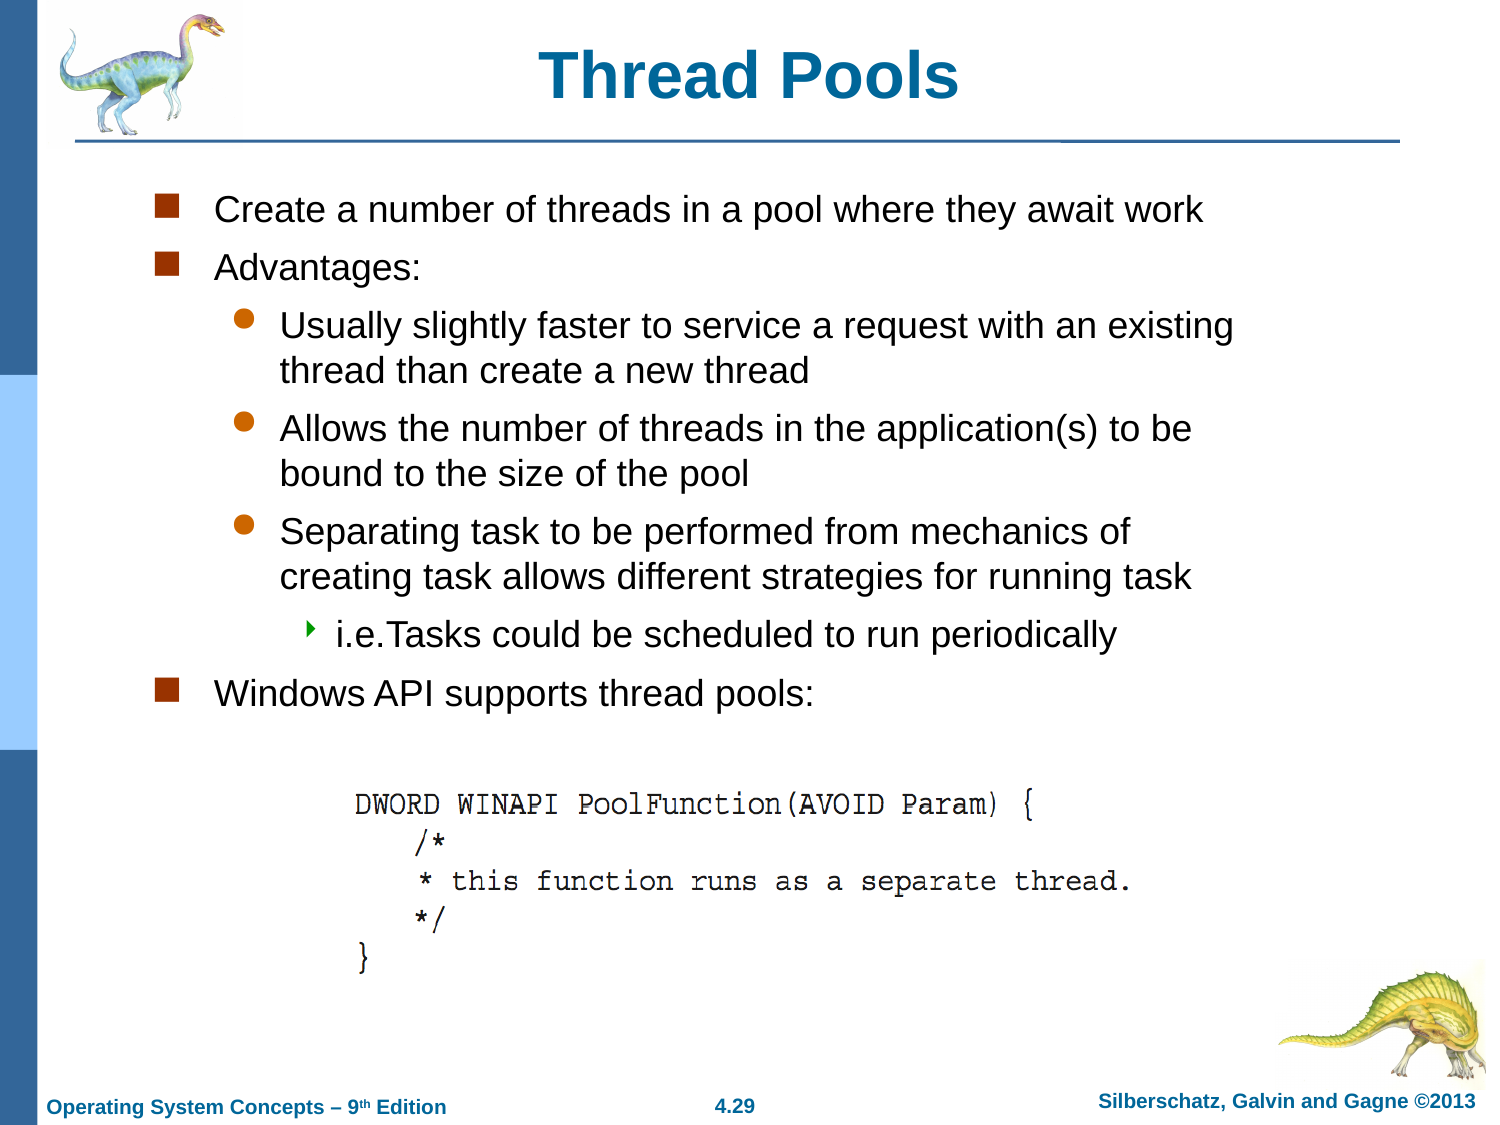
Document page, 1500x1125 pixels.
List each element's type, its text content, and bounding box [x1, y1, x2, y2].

list Create a number of threads in a pool where they await work Advantages: Usually slightly faster to service a request with an existing thread than create a new thread Allows the number of threads in the application(s) to be bound to the size of the pool Separating task to be performed from mechanics of creating task allows different strategies for running task i.e.Tasks could be scheduled to run periodically Windows API supports thread pools: [142, 177, 1273, 912]
title Thread Pools [75, 24, 1425, 120]
picture [46, 0, 243, 149]
picture [231, 777, 1486, 1090]
